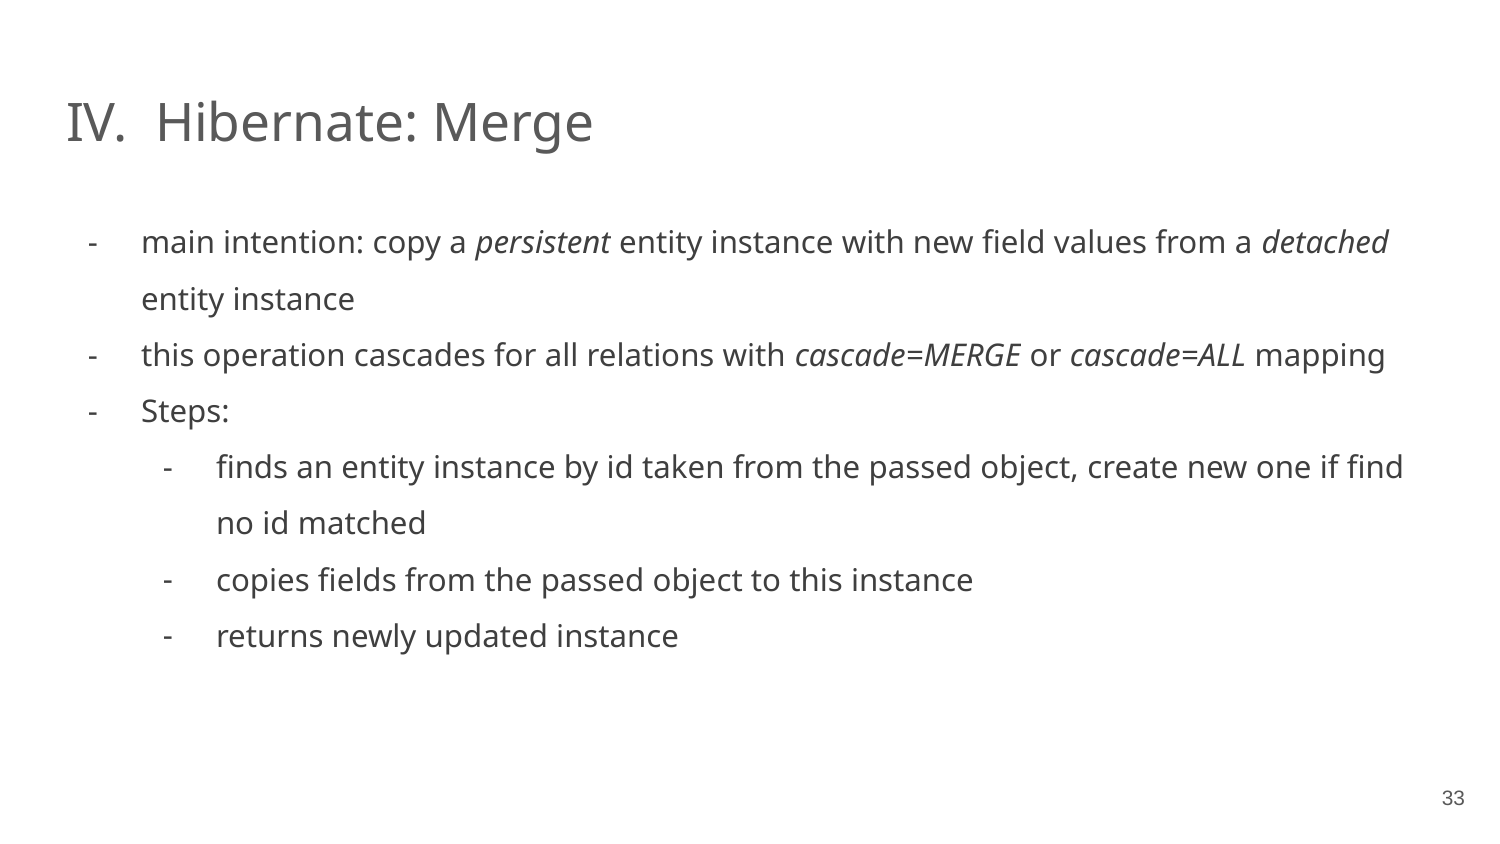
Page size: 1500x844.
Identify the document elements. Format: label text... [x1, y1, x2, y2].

list main intention: copy a persistent entity instance with new field values from a detached entity instance this operation cascades for all relations with cascade=MERGE or cascade=ALL mapping Steps: finds an entity instance by id taken from the passed object, create new one if find no id matched copies fields from the passed object to this instance returns newly updated instance [51, 189, 1449, 750]
title IV. Hibernate: Merge [51, 72, 1449, 167]
slide_number ‹#› [1389, 764, 1480, 830]
